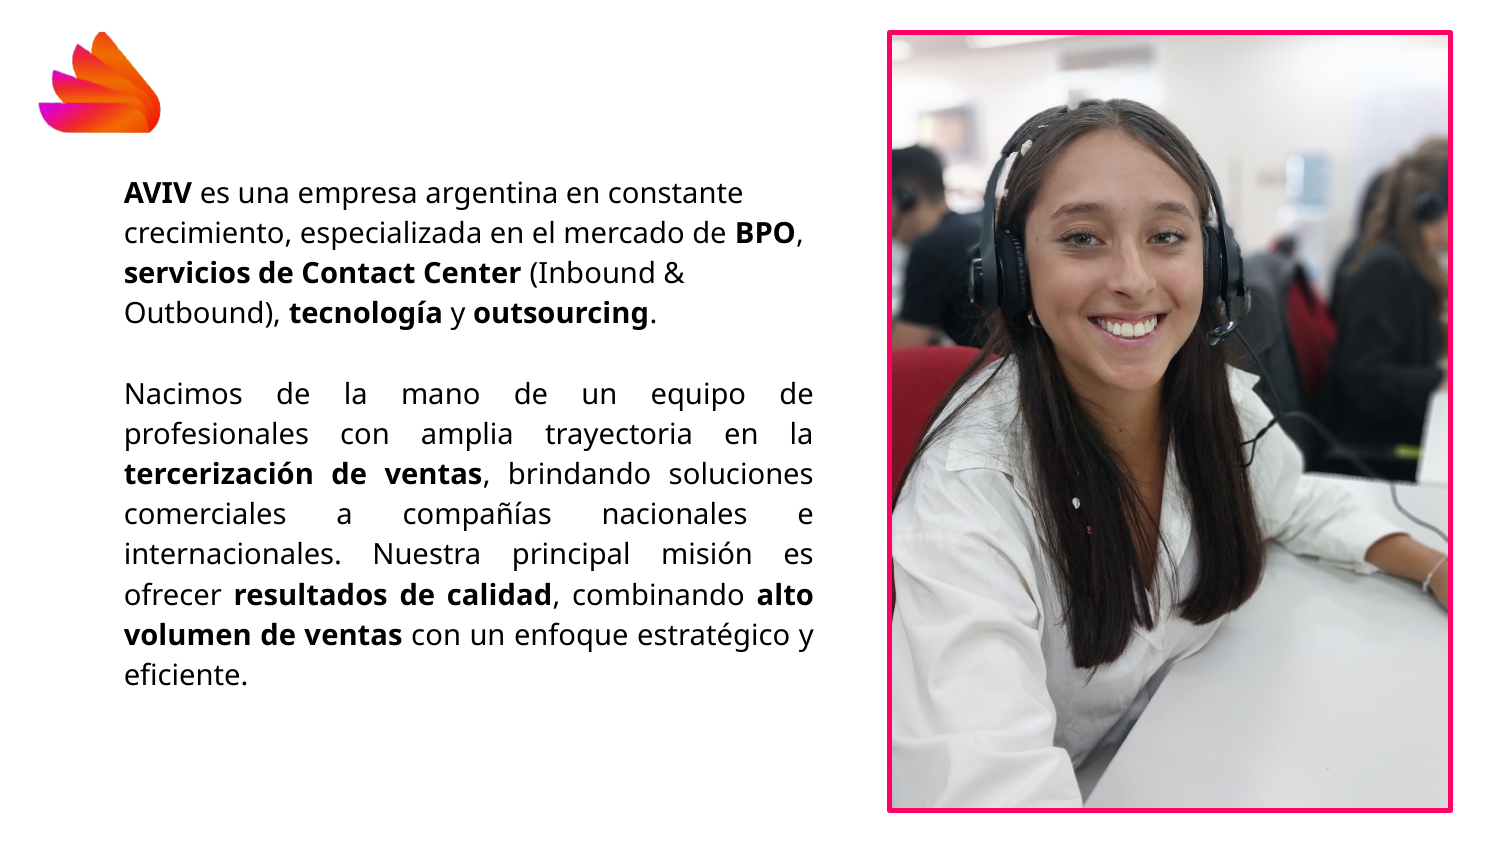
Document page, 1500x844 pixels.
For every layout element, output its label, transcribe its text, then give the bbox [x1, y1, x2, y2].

picture [891, 34, 1449, 809]
picture [13, 16, 186, 176]
subtitle AVIV es una empresa argentina en constante crecimiento, especializada en el mercado de BPO, servicios de Contact Center (Inbound & Outbound), tecnología y outsourcing. Nacimos de la mano de un equipo de profesionales con amplia trayectoria en la tercerización de ventas, brindando soluciones comerciales a compañías nacionales e internacionales. Nuestra principal misión es ofrecer resultados de calidad, combinando alto volumen de ventas con un enfoque estratégico y eficiente. [33, 154, 830, 778]
